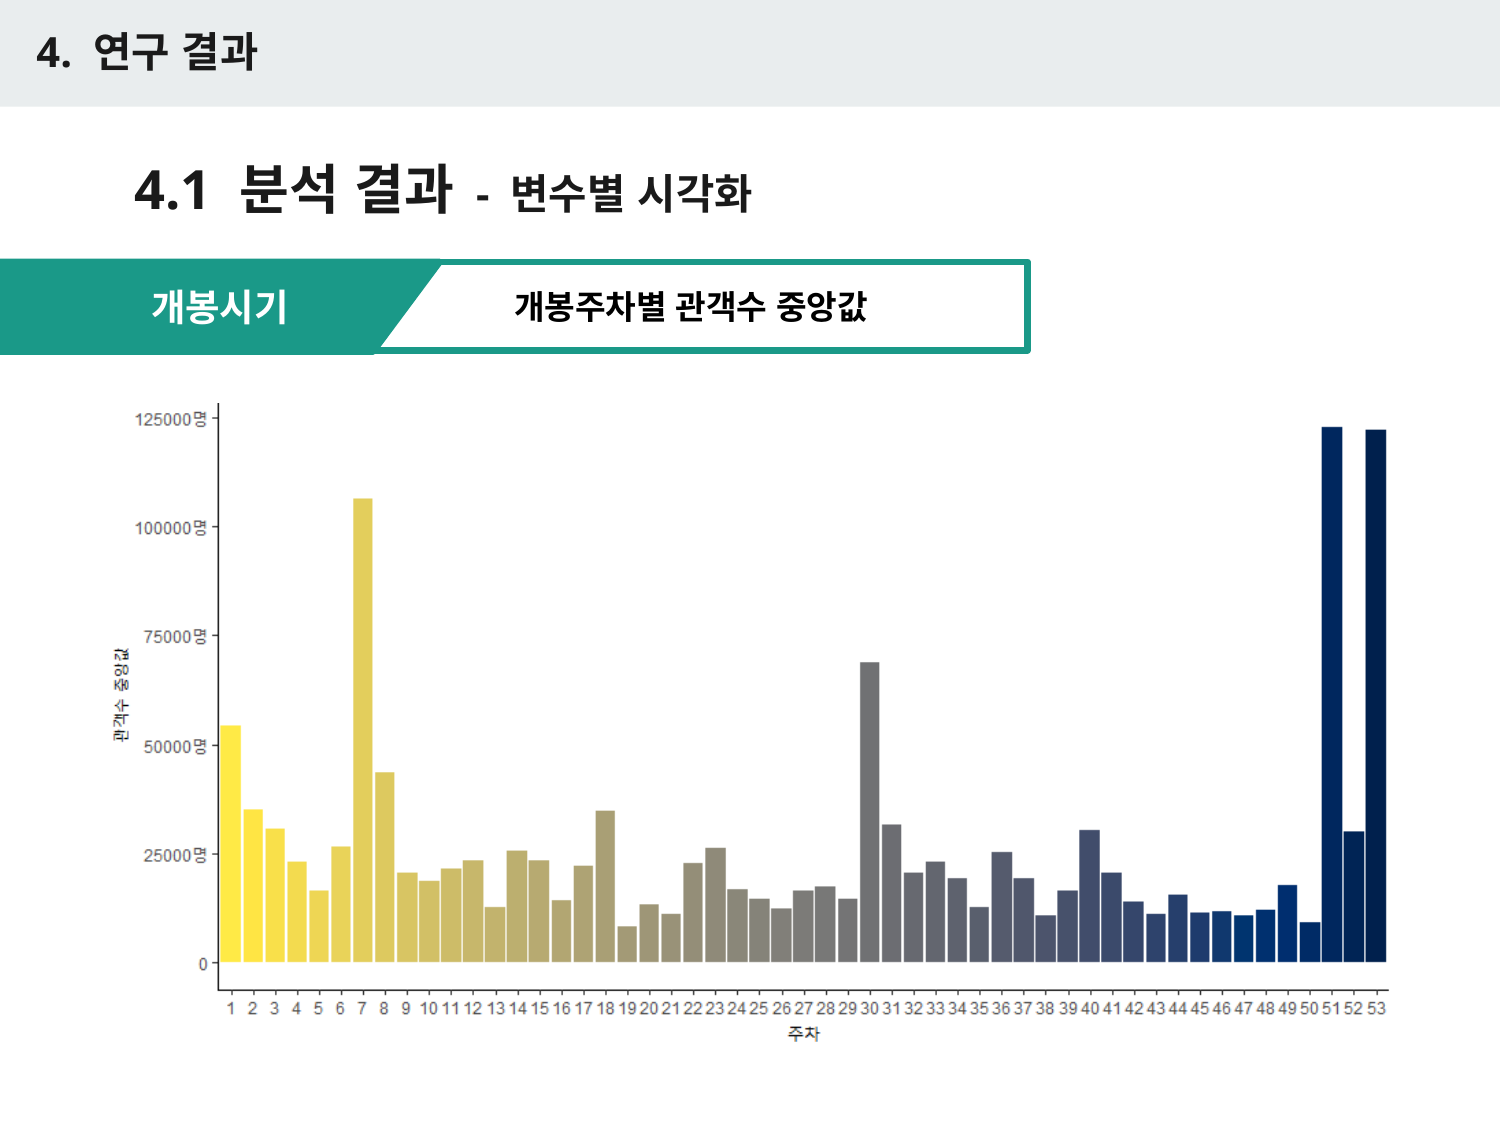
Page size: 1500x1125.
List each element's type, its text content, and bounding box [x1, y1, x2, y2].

title 4.1 분석 결과 - 변수별 시각화 [119, 140, 1381, 258]
picture [100, 403, 1400, 1054]
text_box 4. 연구 결과 [0, 0, 1262, 103]
text_box 개봉시기 [0, 261, 440, 352]
text_box 개봉주차별 관객수 중앙값 [375, 261, 1028, 351]
